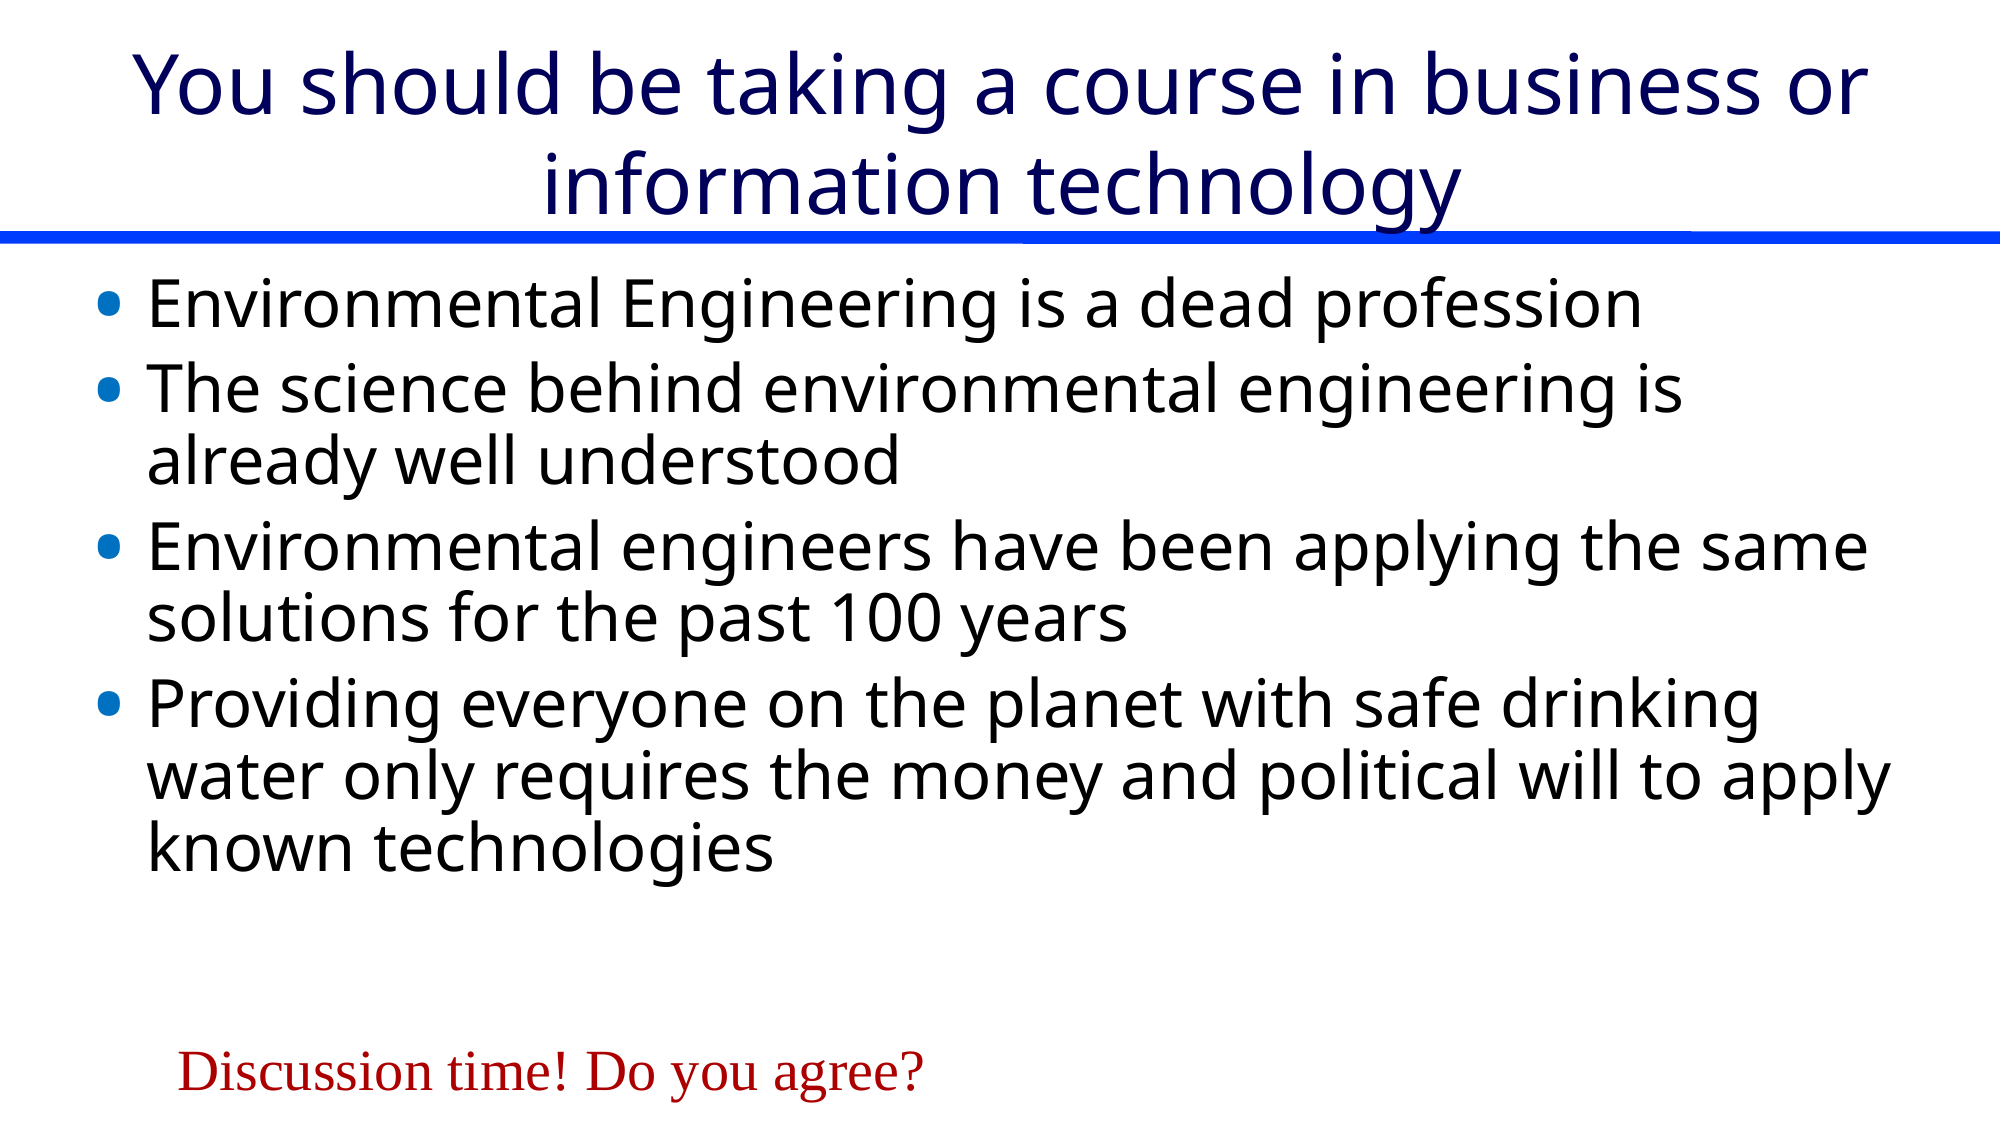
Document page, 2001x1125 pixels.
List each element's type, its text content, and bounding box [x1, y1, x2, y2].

title You should be taking a course in business or information technology [75, 37, 1930, 225]
text_box Discussion time! Do you agree? [162, 1025, 941, 1110]
list Environmental Engineering is a dead profession The science behind environmental engineering is already well understood Environmental engineers have been applying the same solutions for the past 100 years Providing everyone on the planet with safe drinking water only requires the money and political will to apply known technologies [74, 262, 1930, 1006]
